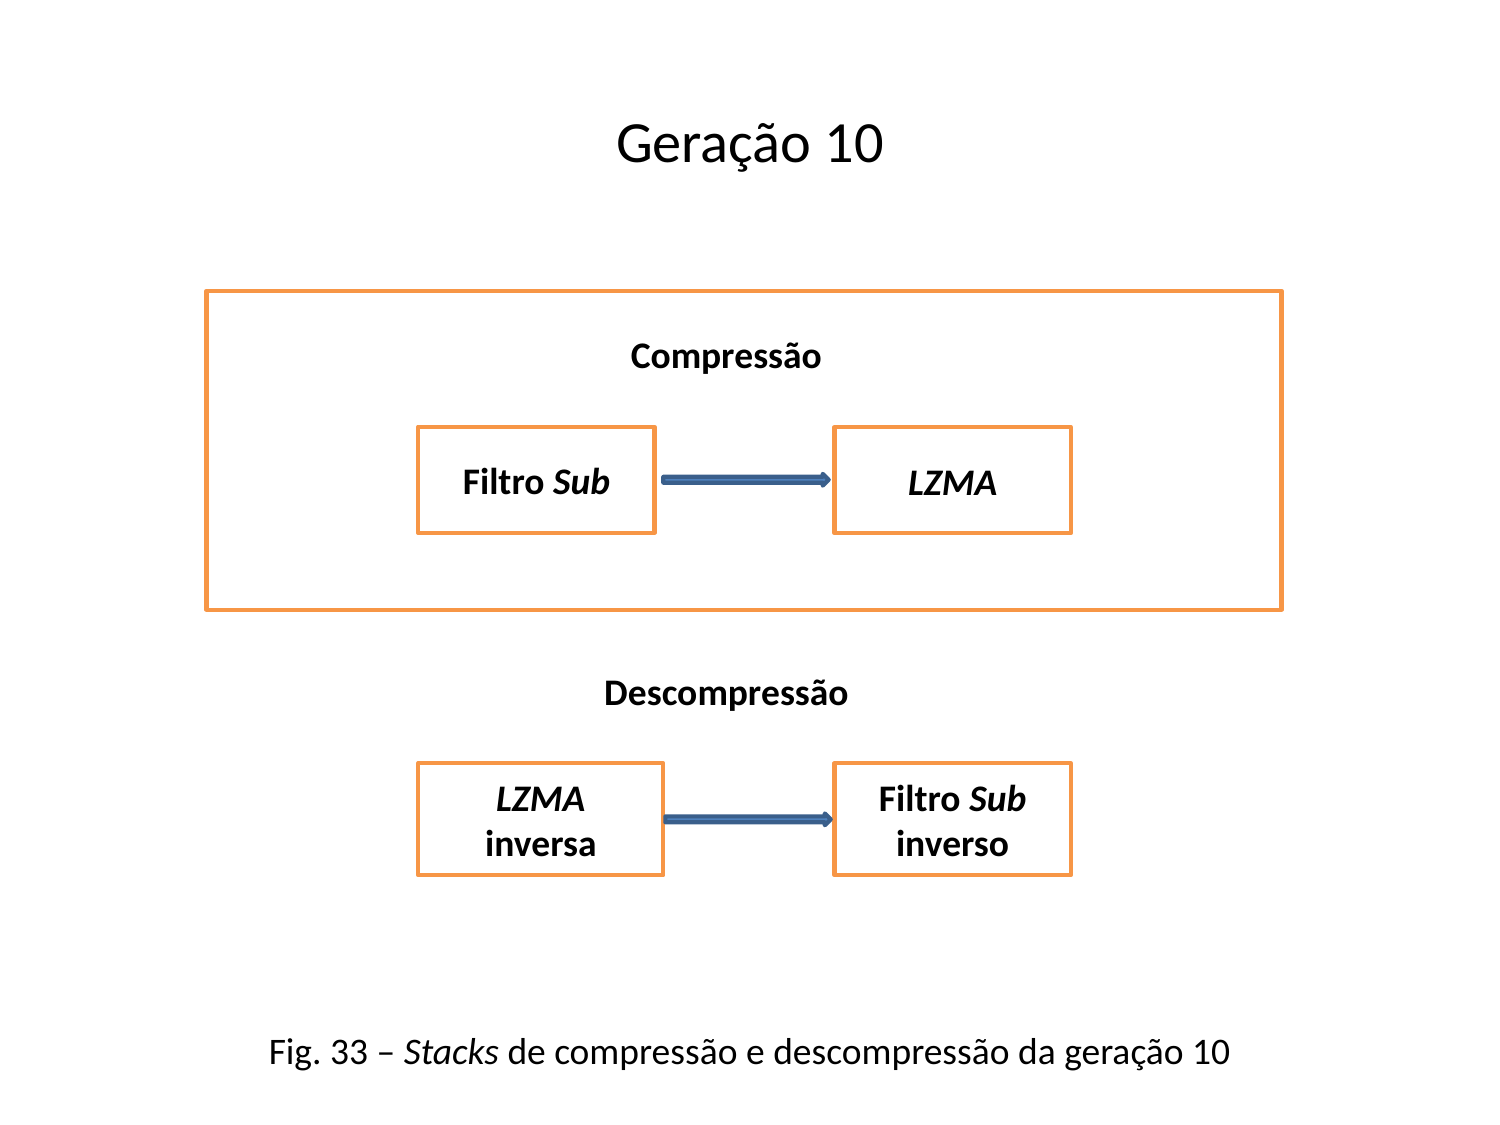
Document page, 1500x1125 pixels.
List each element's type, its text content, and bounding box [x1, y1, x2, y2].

text_box LZMA inversa [416, 761, 665, 877]
text_box Descompressão [549, 660, 904, 721]
text_box Compressão [549, 323, 904, 384]
text_box Filtro Sub inverso [832, 761, 1073, 877]
text_box Fig. 33 – Stacks de compressão e descompressão da geração 10 [222, 1019, 1278, 1080]
text_box [204, 289, 1284, 612]
text_box [663, 811, 833, 828]
title Geração 10 [75, 45, 1425, 233]
